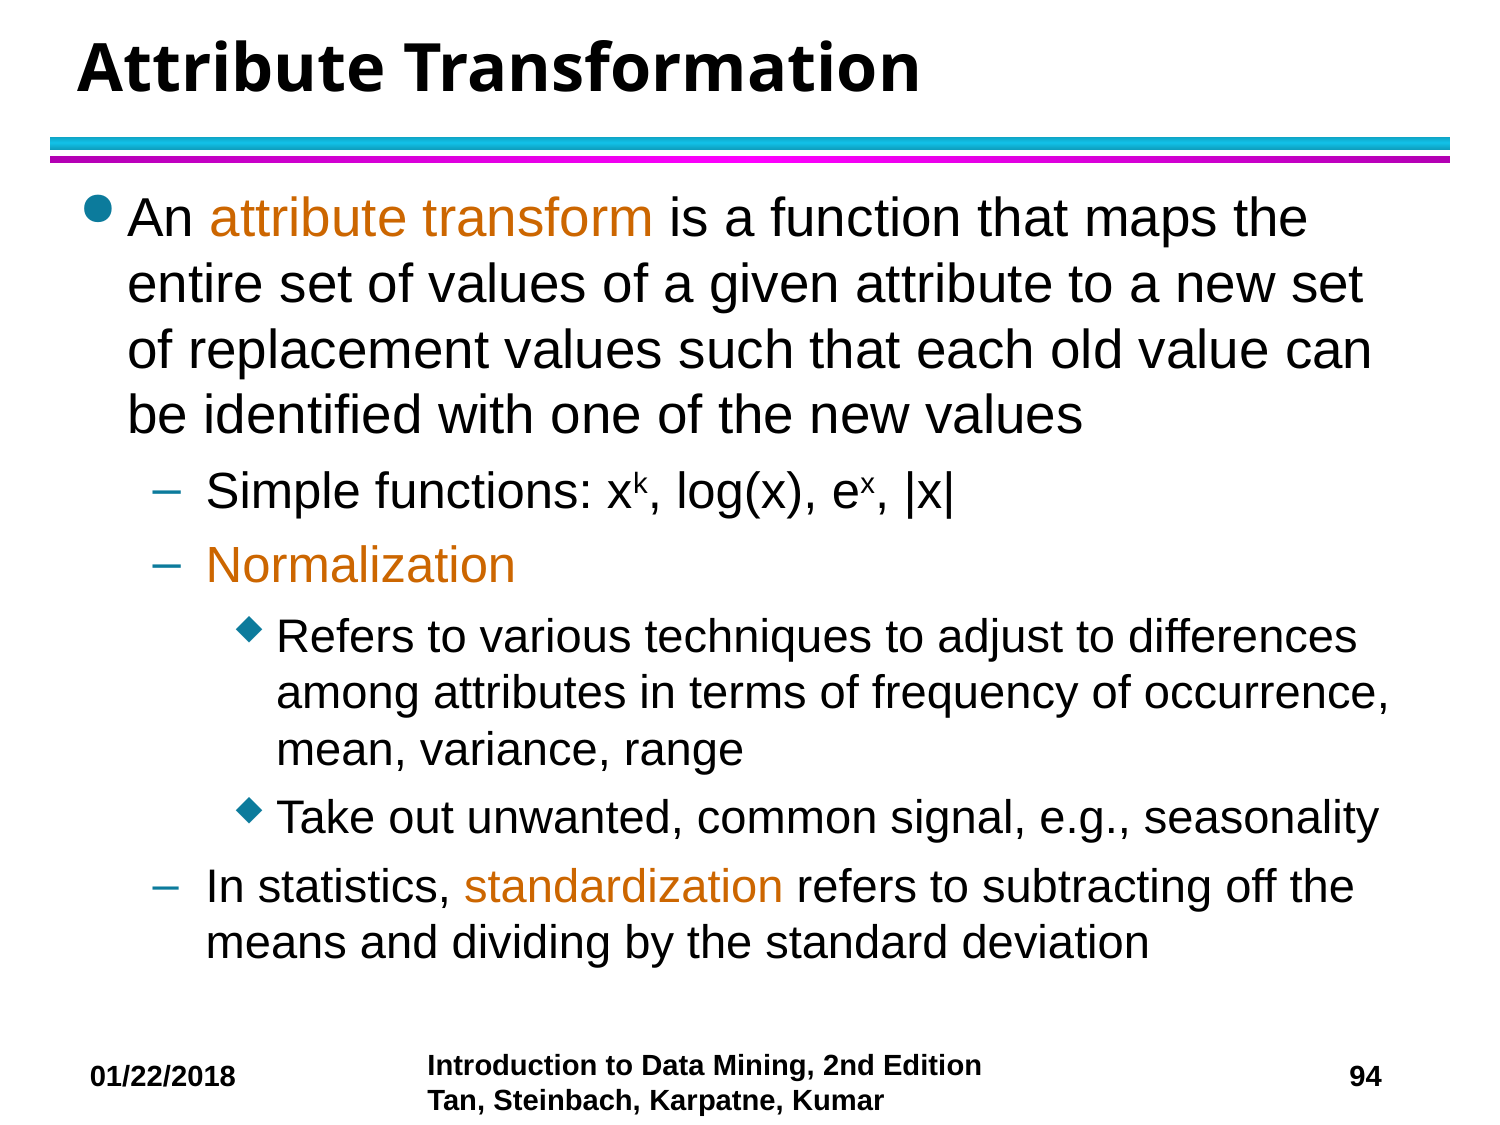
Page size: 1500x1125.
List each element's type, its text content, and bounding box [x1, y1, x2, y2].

list An attribute transform is a function that maps the entire set of values of a given attribute to a new set of replacement values such that each old value can be identified with one of the new values Simple functions: xk, log(x), ex, |x| Normalization Refers to various techniques to adjust to differences among attributes in terms of frequency of occurrence, mean, variance, range Take out unwanted, common signal, e.g., seasonality In statistics, standardization refers to subtracting off the means and dividing by the standard deviation [67, 174, 1432, 1025]
title Attribute Transformation [62, 24, 1421, 113]
